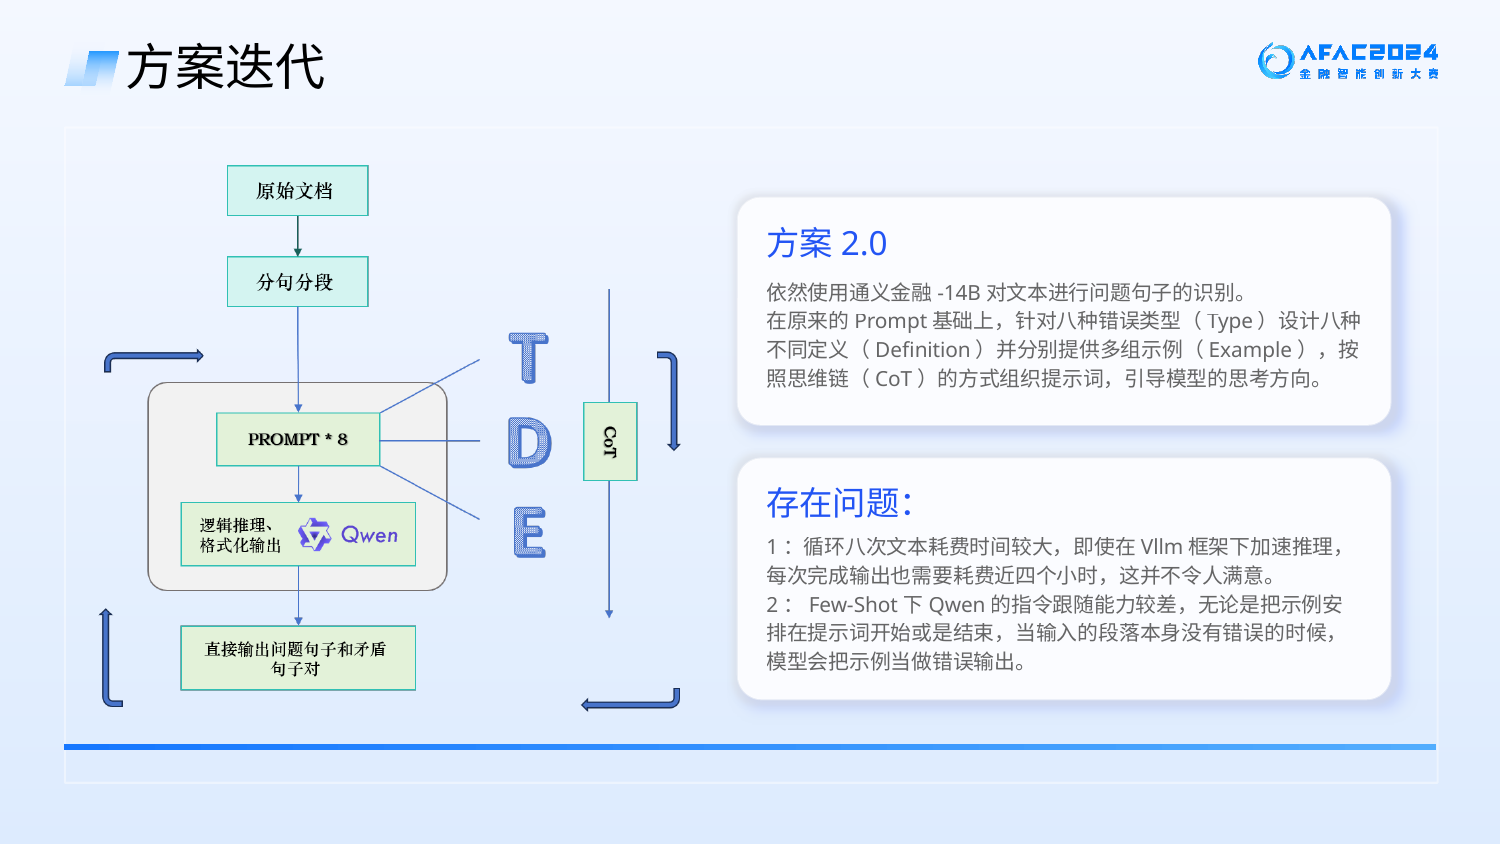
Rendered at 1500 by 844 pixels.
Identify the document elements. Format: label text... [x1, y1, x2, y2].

text_box [737, 458, 1391, 700]
text_box 1：循环八次文本耗费时间较大，即使在Vllm框架下加速推理，每次完成输出也需要耗费近四个小时，这并不令人满意。 2：Few-Shot下Qwen的指令跟随能力较差，无论是把示例安排在提示词开始或是结束，当输入的段落本身没有错误的时候，模型会把示例当做错误输出。 [766, 524, 1359, 700]
text_box 解决方案 [730, 190, 1414, 444]
text_box 存在问题： [766, 470, 1045, 524]
text_box 解决方案 [729, 449, 1413, 720]
text_box 依然使用通义金融-14B对文本进行问题句子的识别。 在原来的Prompt基础上，针对八种错误类型（Type）设计八种不同定义（Definition）并分别提供多组示例（Example），按照思维链（CoT）的方式组织提示词，引导模型的思考方向。 [766, 270, 1370, 408]
text_box 方案2.0 [766, 210, 1045, 264]
text_box 方案迭代 [119, 34, 1333, 104]
picture [98, 165, 681, 712]
text_box [64, 127, 1438, 783]
text_box [737, 197, 1391, 425]
text_box [63, 743, 1437, 751]
picture [1333, 41, 1438, 79]
